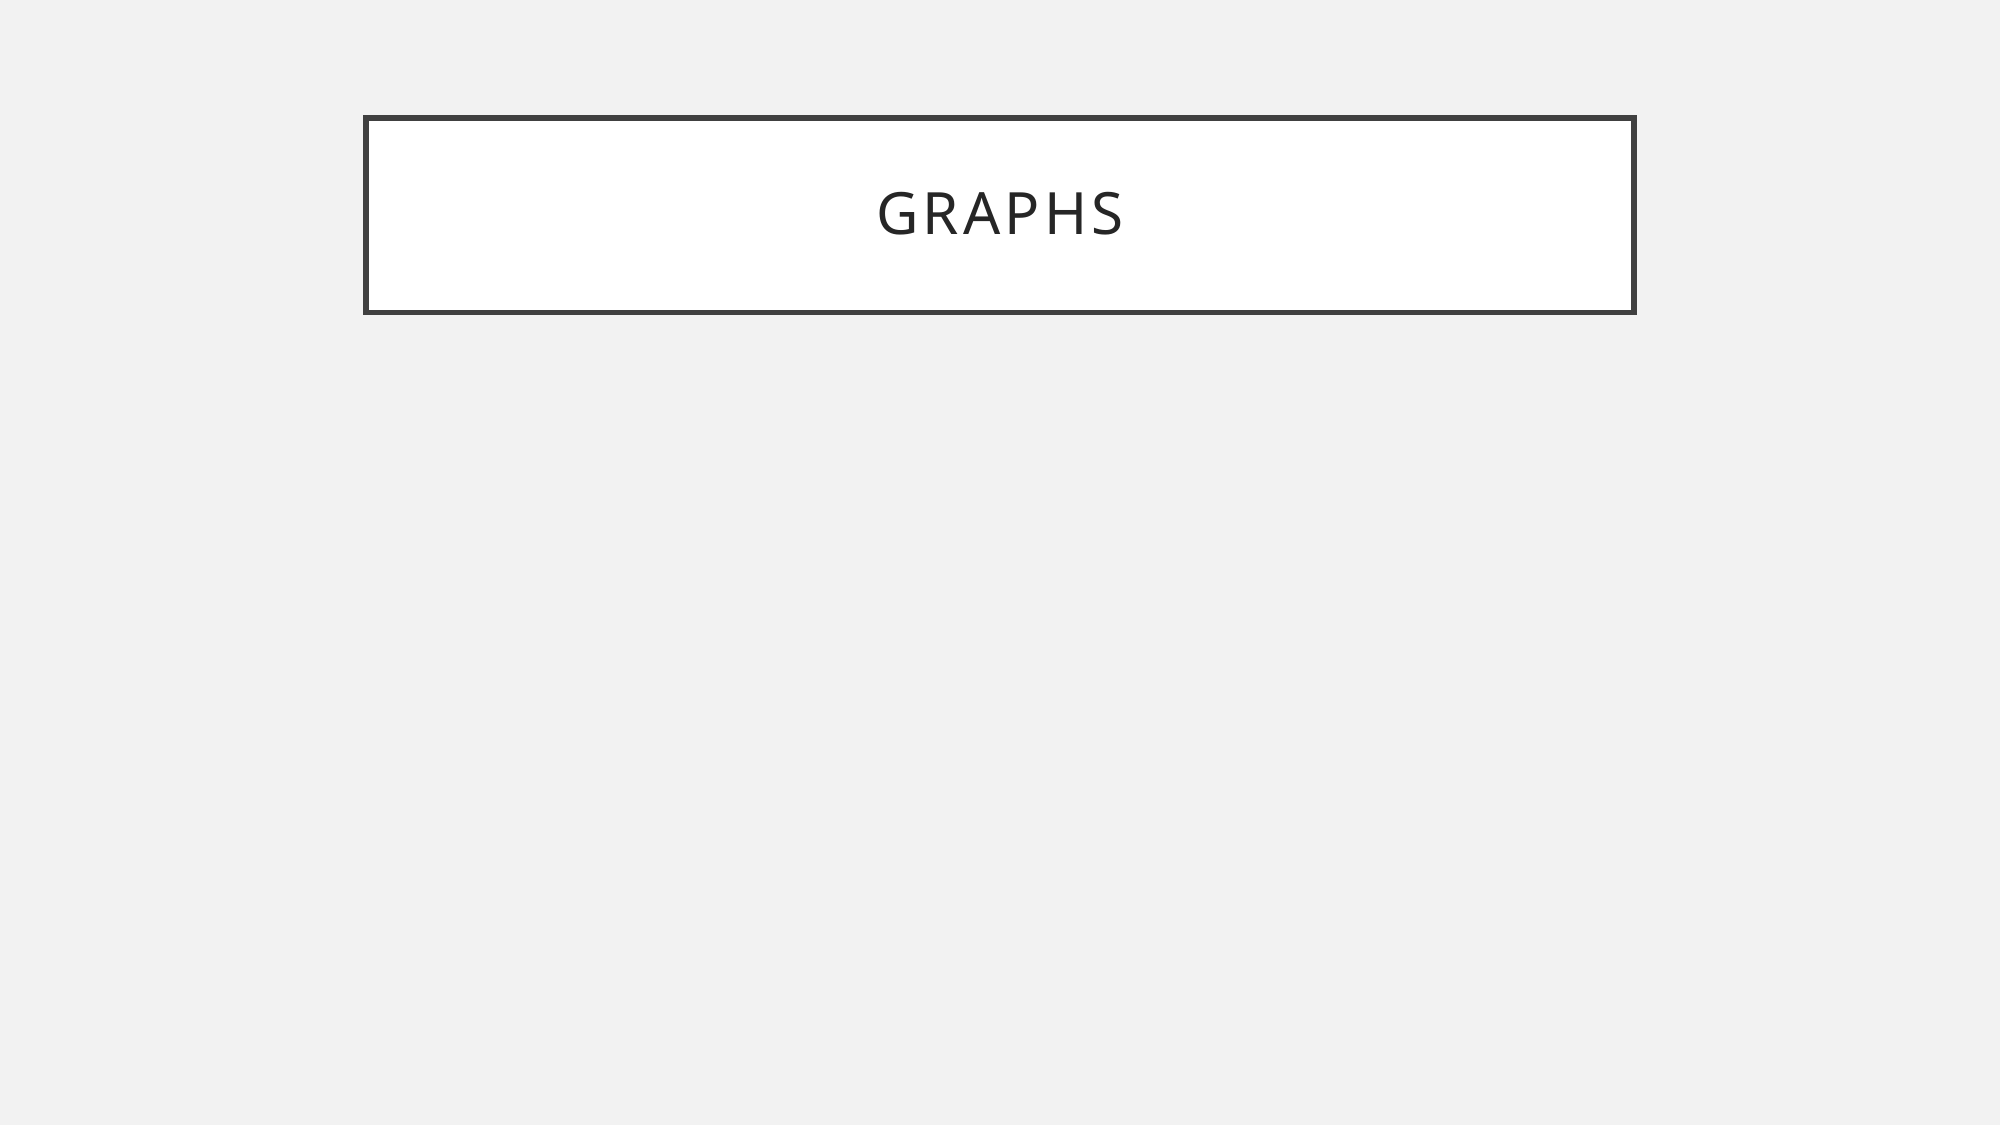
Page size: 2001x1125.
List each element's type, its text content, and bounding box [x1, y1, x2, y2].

title graphs [363, 115, 1637, 315]
